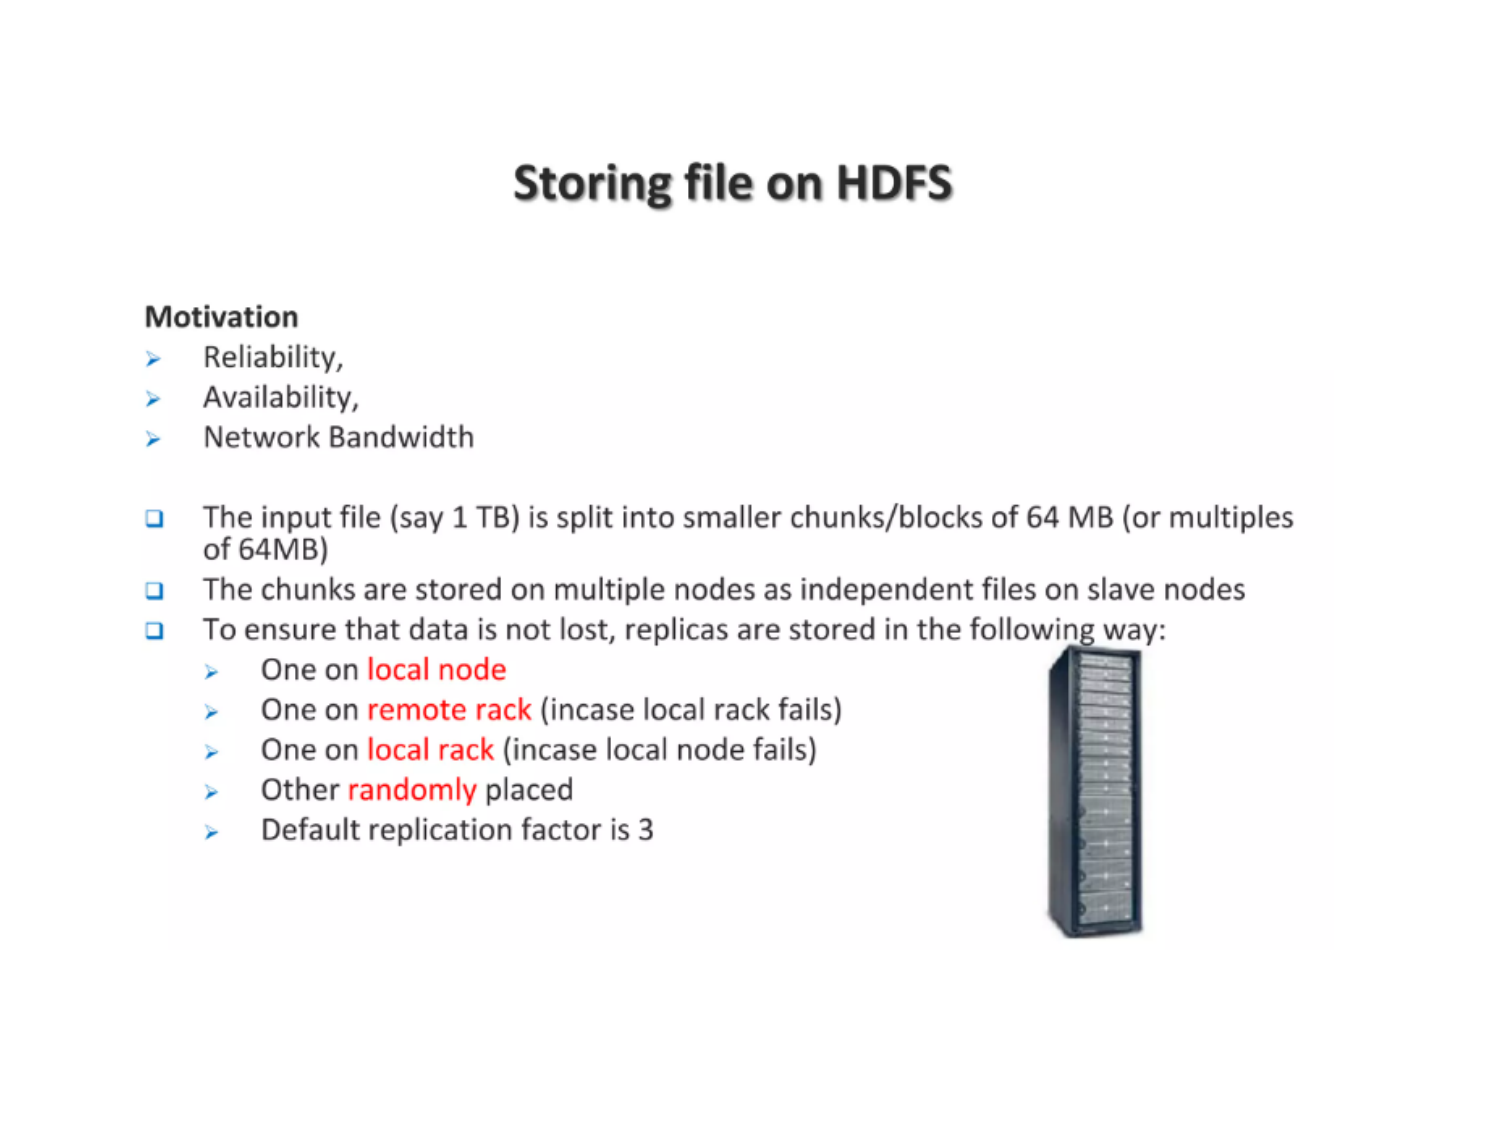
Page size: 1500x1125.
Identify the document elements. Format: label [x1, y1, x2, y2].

list [87, 99, 1418, 951]
